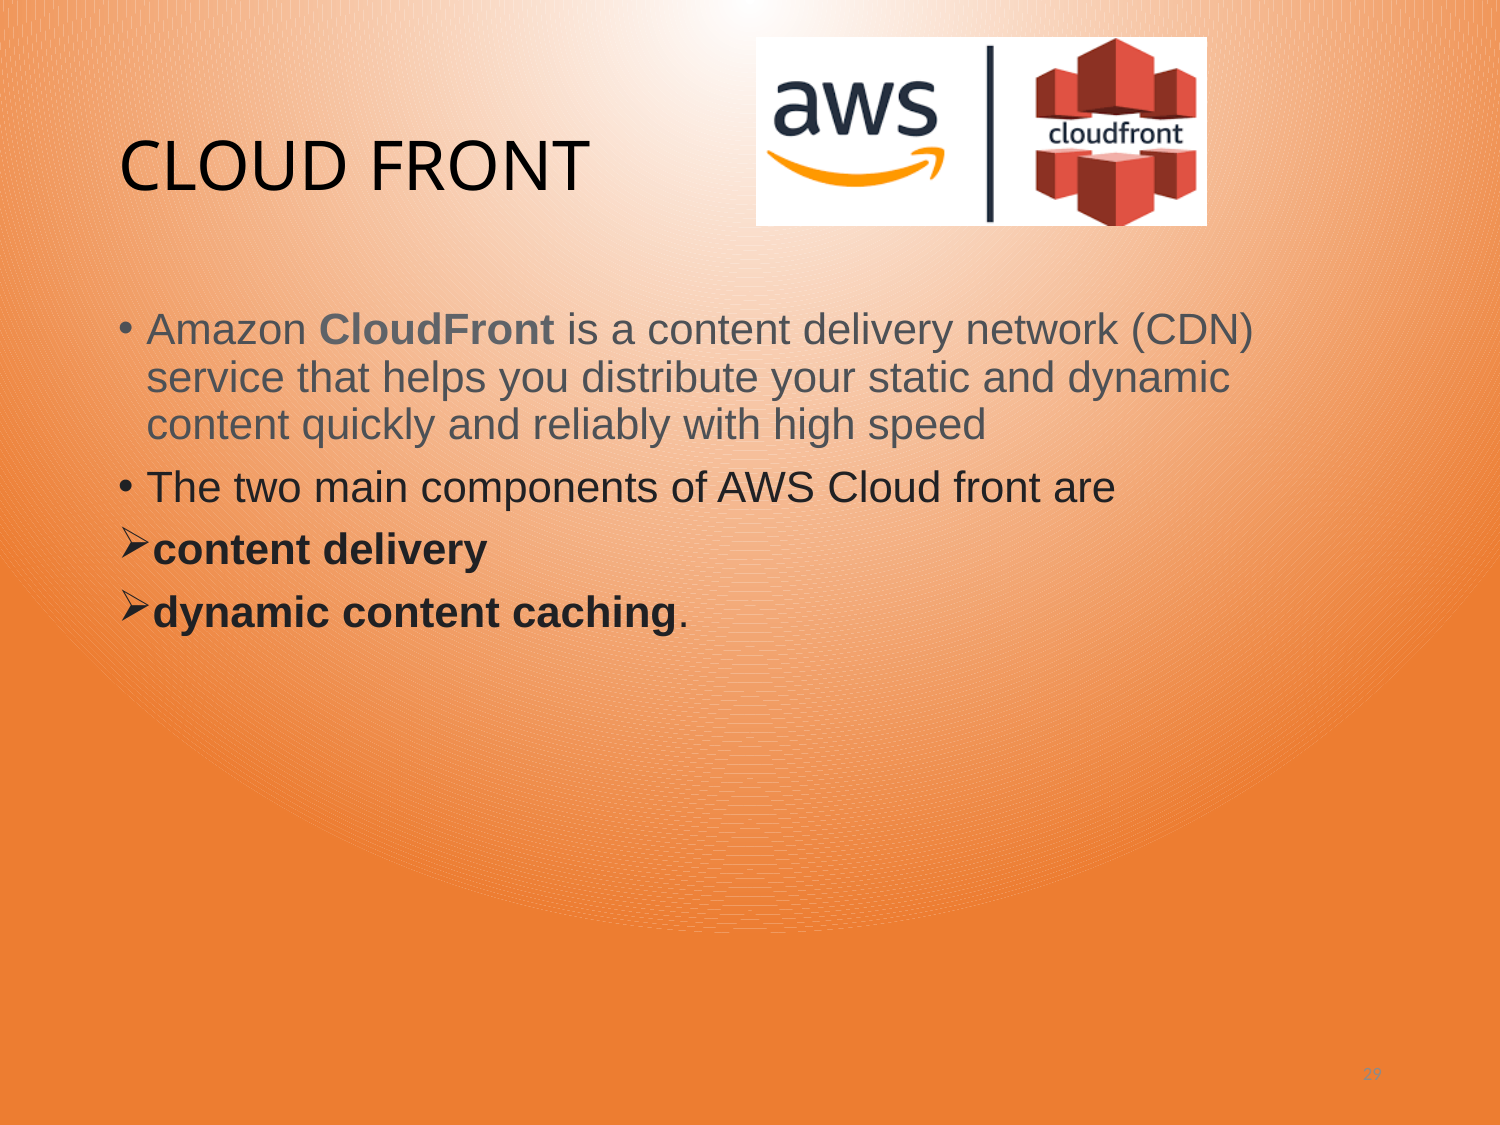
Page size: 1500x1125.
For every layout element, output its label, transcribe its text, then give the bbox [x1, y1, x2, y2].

slide_number 29 [1059, 1042, 1397, 1103]
picture [756, 37, 1207, 226]
list Amazon CloudFront is a content delivery network (CDN) service that helps you distribute your static and dynamic content quickly and reliably with high speed The two main components of AWS Cloud front are content delivery dynamic content caching. [103, 299, 1397, 1014]
title CLOUD FRONT [103, 59, 1397, 278]
